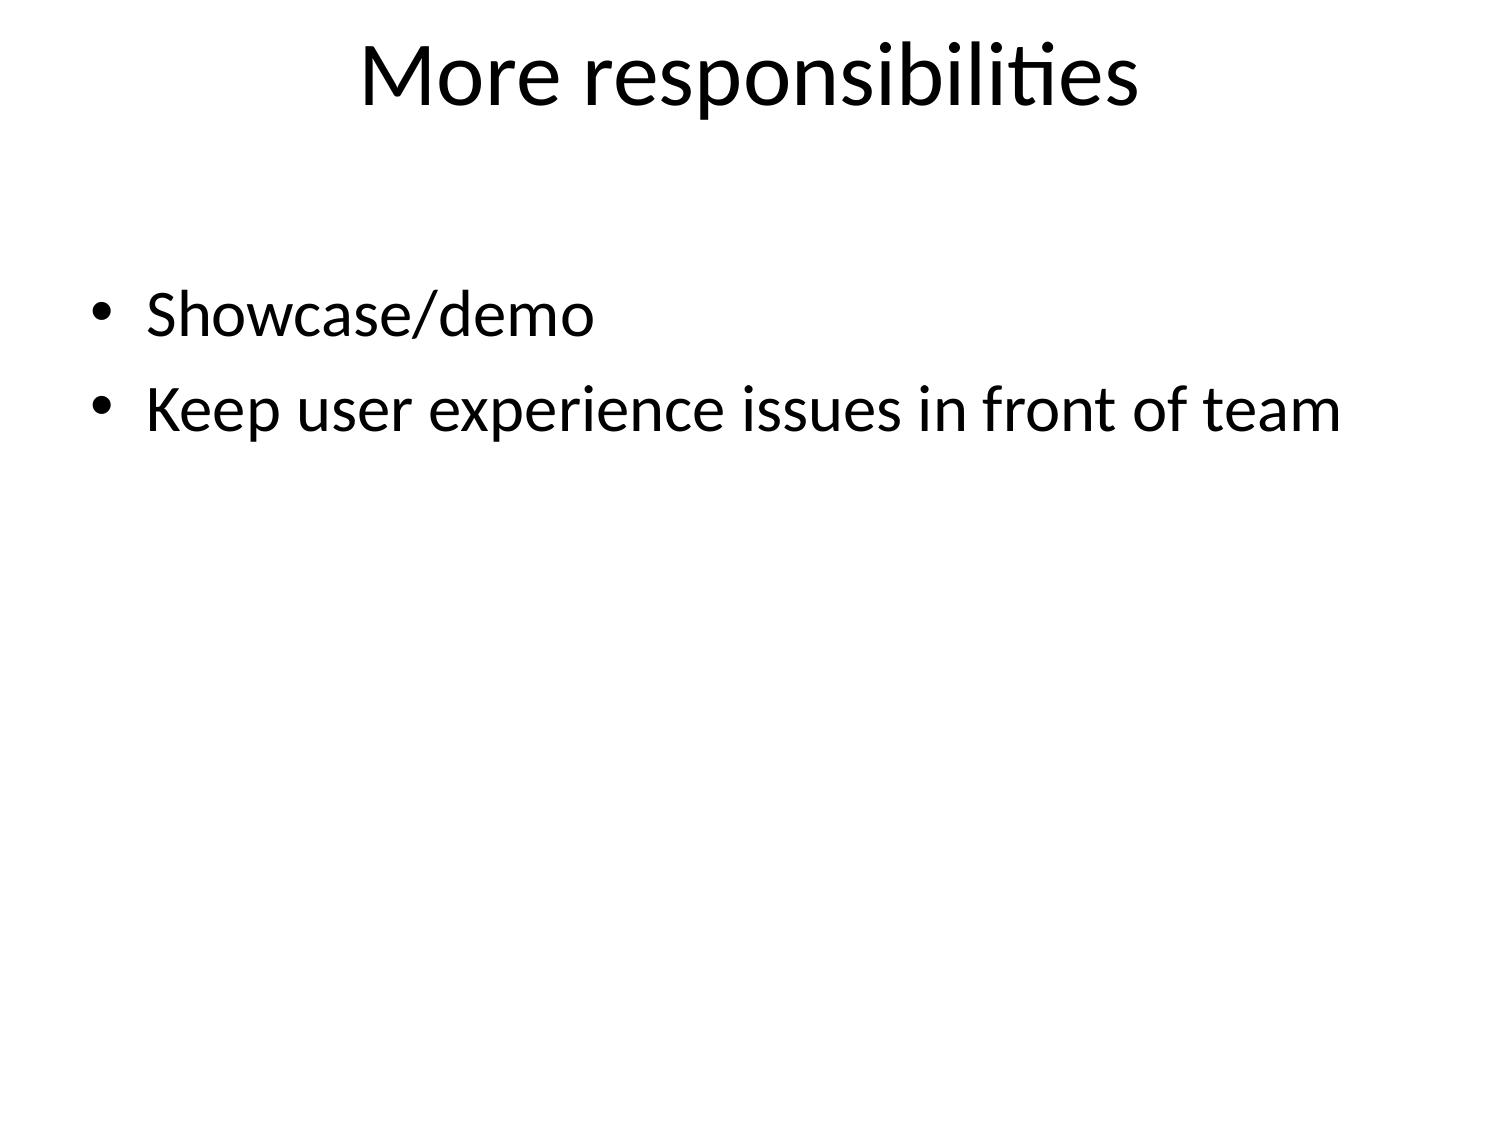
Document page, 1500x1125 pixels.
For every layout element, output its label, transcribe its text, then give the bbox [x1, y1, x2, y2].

title More responsibilities [59, 0, 1441, 138]
list Showcase/demo Keep user experience issues in front of team [75, 262, 1425, 1005]
